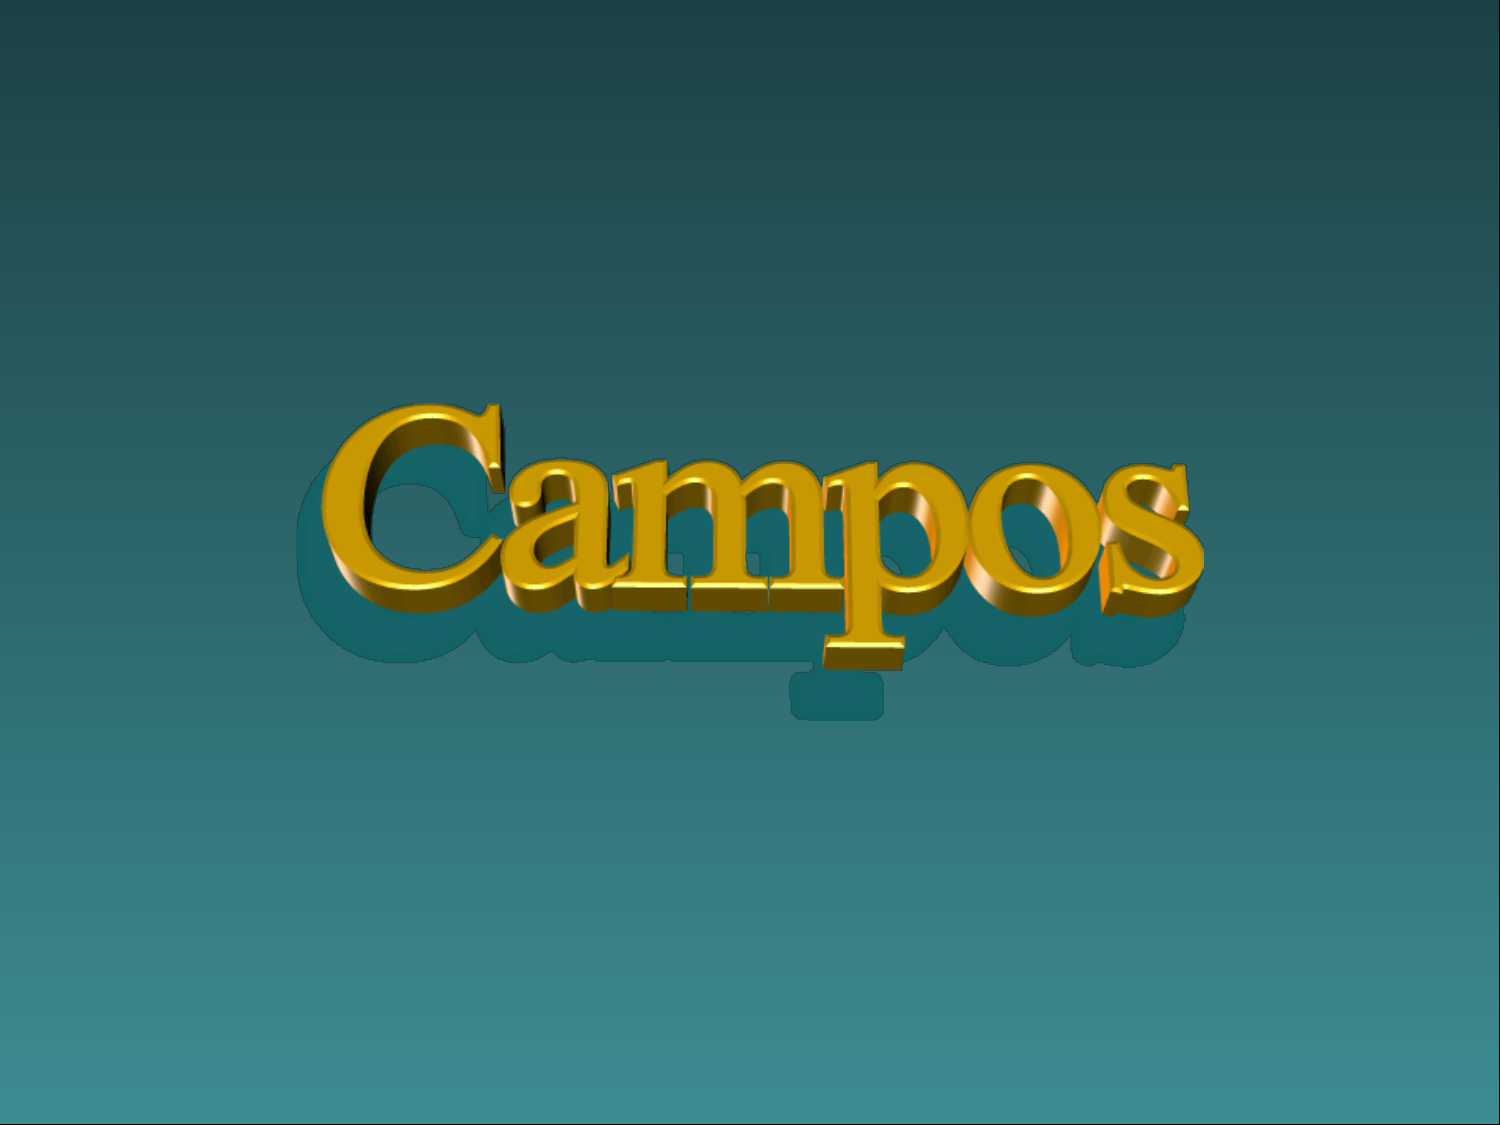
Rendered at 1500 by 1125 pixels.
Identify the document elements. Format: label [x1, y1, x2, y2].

text_box [0, 0, 1500, 1125]
picture [295, 403, 1205, 722]
